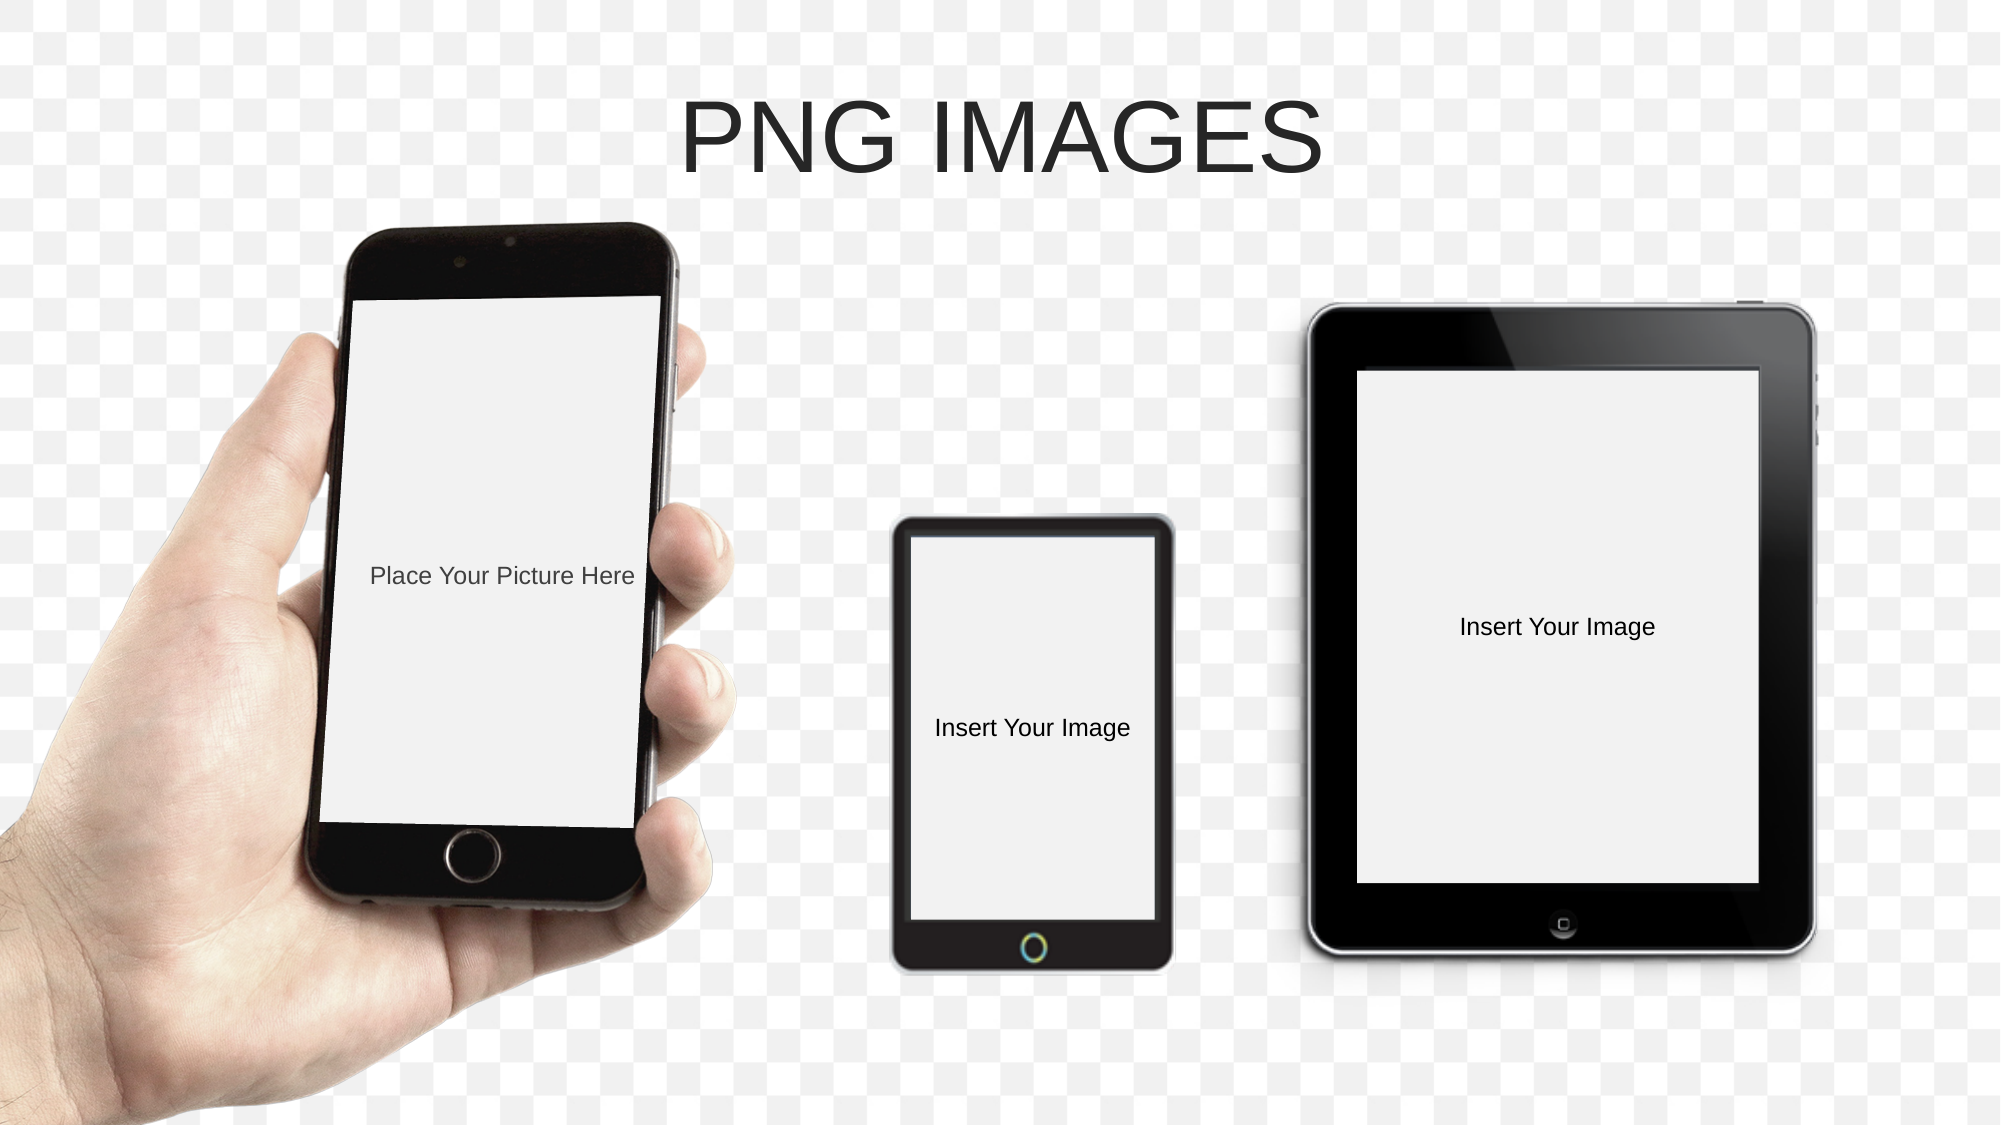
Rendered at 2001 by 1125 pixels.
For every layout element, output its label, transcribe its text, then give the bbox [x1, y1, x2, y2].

list PNG IMAGES [53, 82, 1952, 202]
picture [0, 0, 2001, 1125]
